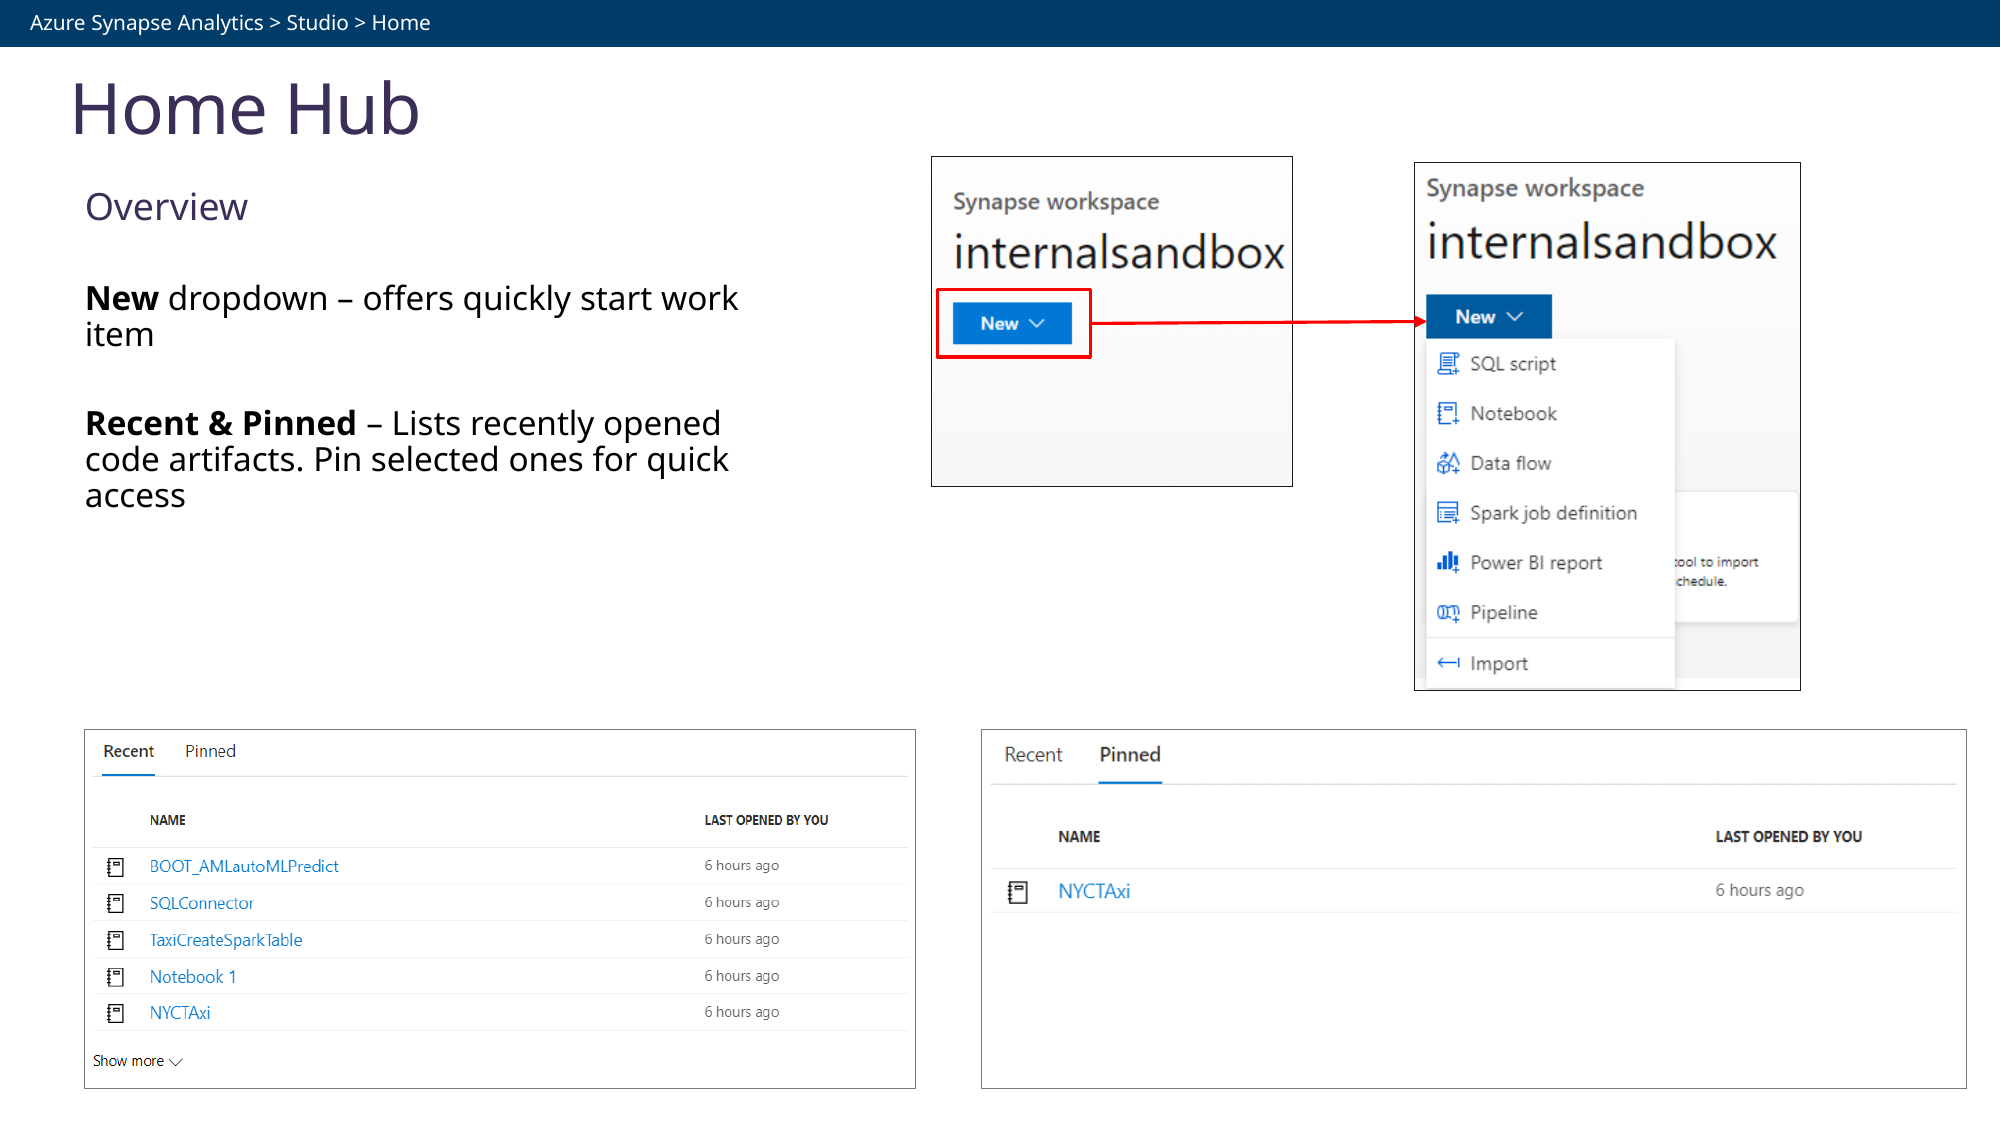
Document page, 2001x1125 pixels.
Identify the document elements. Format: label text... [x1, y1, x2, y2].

picture [1413, 162, 1801, 691]
picture [930, 156, 1293, 487]
title Home Hub [69, 47, 982, 161]
list Overview New dropdown – offers quickly start work item Recent & Pinned – Lists recently opened code artifacts. Pin selected ones for quick access [84, 188, 767, 691]
picture [84, 729, 916, 1089]
text_box Azure Synapse Analytics > Studio > Home [0, 0, 2000, 47]
picture [981, 729, 1967, 1089]
